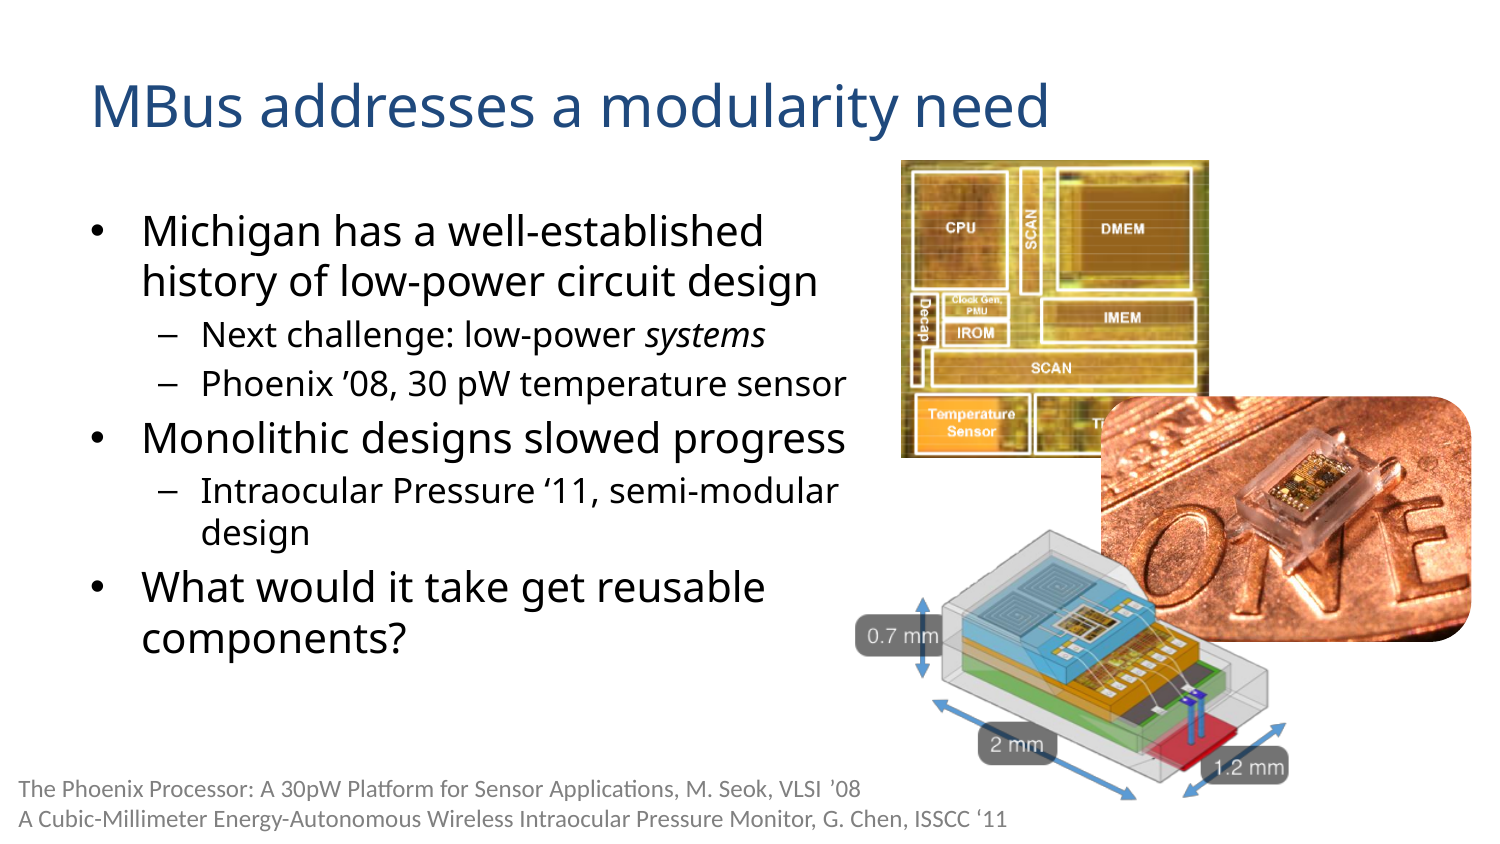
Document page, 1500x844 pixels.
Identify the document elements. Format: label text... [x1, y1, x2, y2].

list Michigan has a well-established history of low-power circuit design Next challenge: low-power systems Phoenix ’08, 30 pW temperature sensor Monolithic designs slowed progress Intraocular Pressure ‘11, semi-modular design What would it take get reusable components? [75, 196, 874, 754]
picture [853, 160, 1472, 822]
text_box The Phoenix Processor: A 30pW Platform for Sensor Applications, M. Seok, VLSI ’08 A Cubic-Millimeter Energy-Autonomous Wireless Intraocular Pressure Monitor, G. Chen, ISSCC ‘11 [3, 764, 1025, 840]
title MBus addresses a modularity need [75, 33, 1425, 175]
